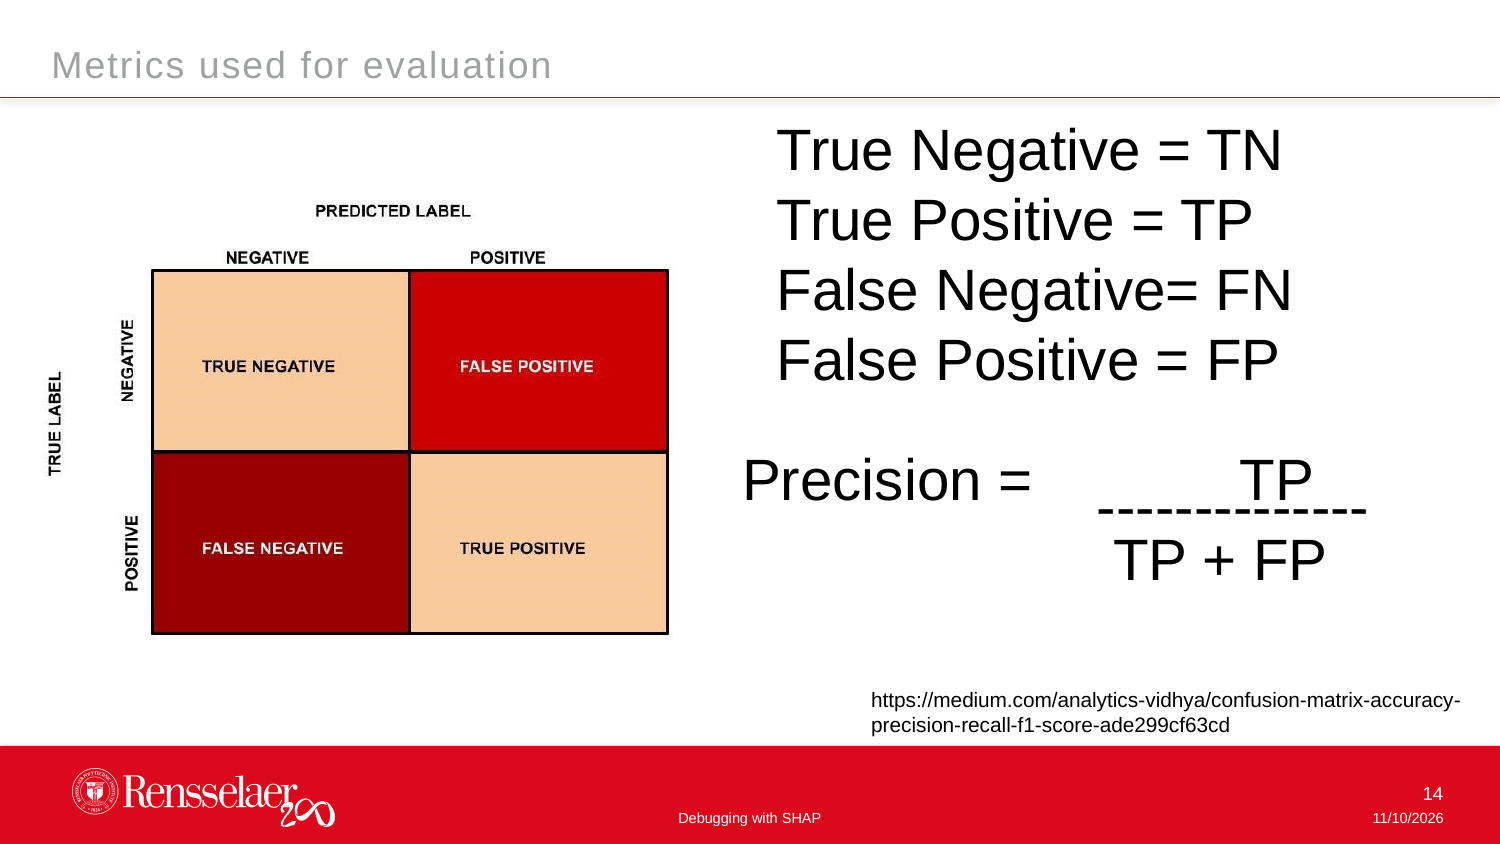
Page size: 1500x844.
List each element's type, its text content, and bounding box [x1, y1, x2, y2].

text_box True Negative = TN True Positive = TP False Negative= FN False Positive = FP [761, 104, 1472, 400]
list Metrics used for evaluation [36, 33, 1403, 98]
text_box https://medium.com/analytics-vidhya/confusion-matrix-accuracy-precision-recall-f1-score-ade299cf63cd [856, 679, 1493, 745]
text_box -------------- [1082, 461, 1402, 514]
text_box Precision = TP [727, 434, 1437, 659]
picture [72, 768, 335, 827]
text_box TP + FP [1017, 514, 1466, 600]
picture [36, 184, 673, 647]
